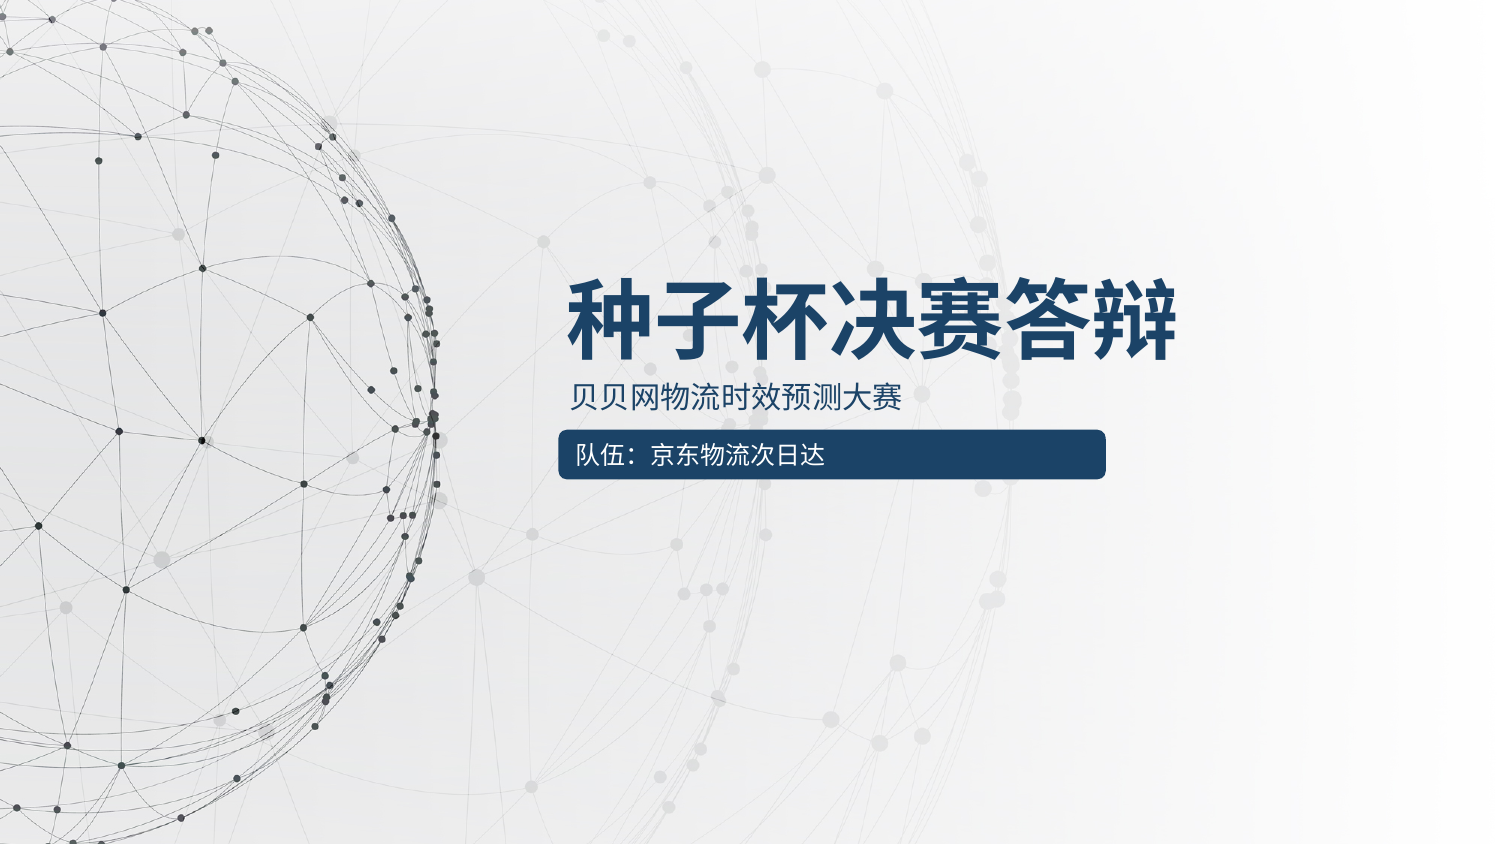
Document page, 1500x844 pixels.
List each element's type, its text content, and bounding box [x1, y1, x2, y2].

text_box 种子杯决赛答辩 [555, 259, 1432, 376]
text_box 贝贝网物流时效预测大赛 [558, 373, 1438, 421]
picture [0, 0, 1500, 844]
text_box 队伍：京东物流次日达 [558, 429, 1106, 480]
